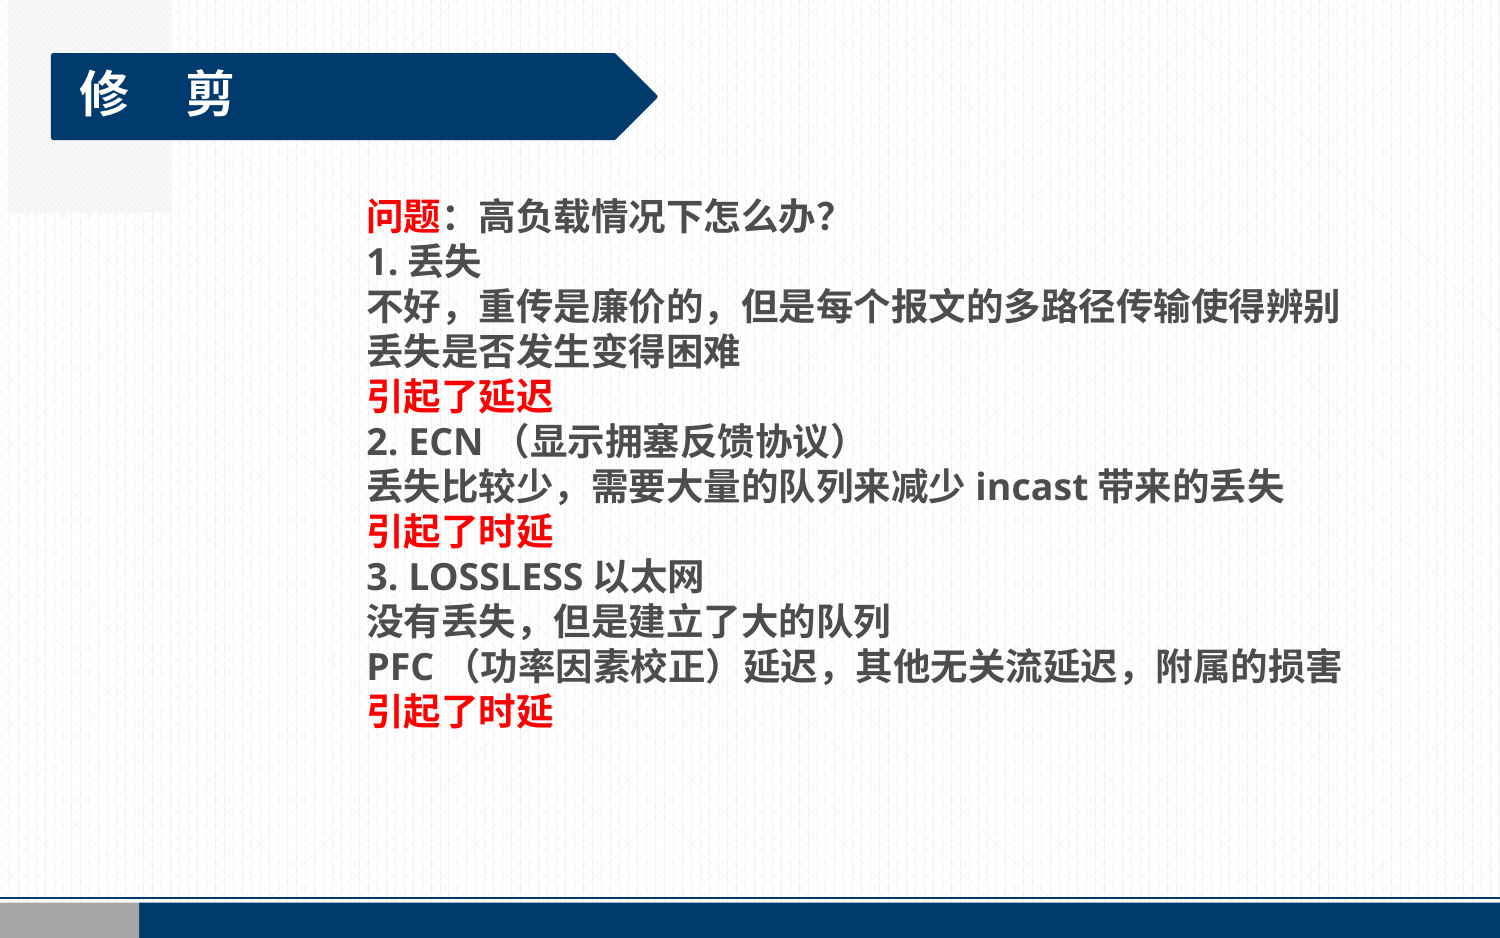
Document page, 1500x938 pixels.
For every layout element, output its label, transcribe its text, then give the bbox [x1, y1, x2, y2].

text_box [52, 55, 656, 139]
picture [7, 0, 172, 213]
text_box 问题：高负载情况下怎么办？ 1.丢失 不好，重传是廉价的，但是每个报文的多路径传输使得辨别丢失是否发生变得困难 引起了延迟 2. ECN（显示拥塞反馈协议） 丢失比较少，需要大量的队列来减少incast带来的丢失 引起了时延 3. LOSSLESS以太网 没有丢失，但是建立了大的队列 PFC（功率因素校正）延迟，其他无关流延迟，附属的损害 引起了时延 [351, 185, 1365, 920]
